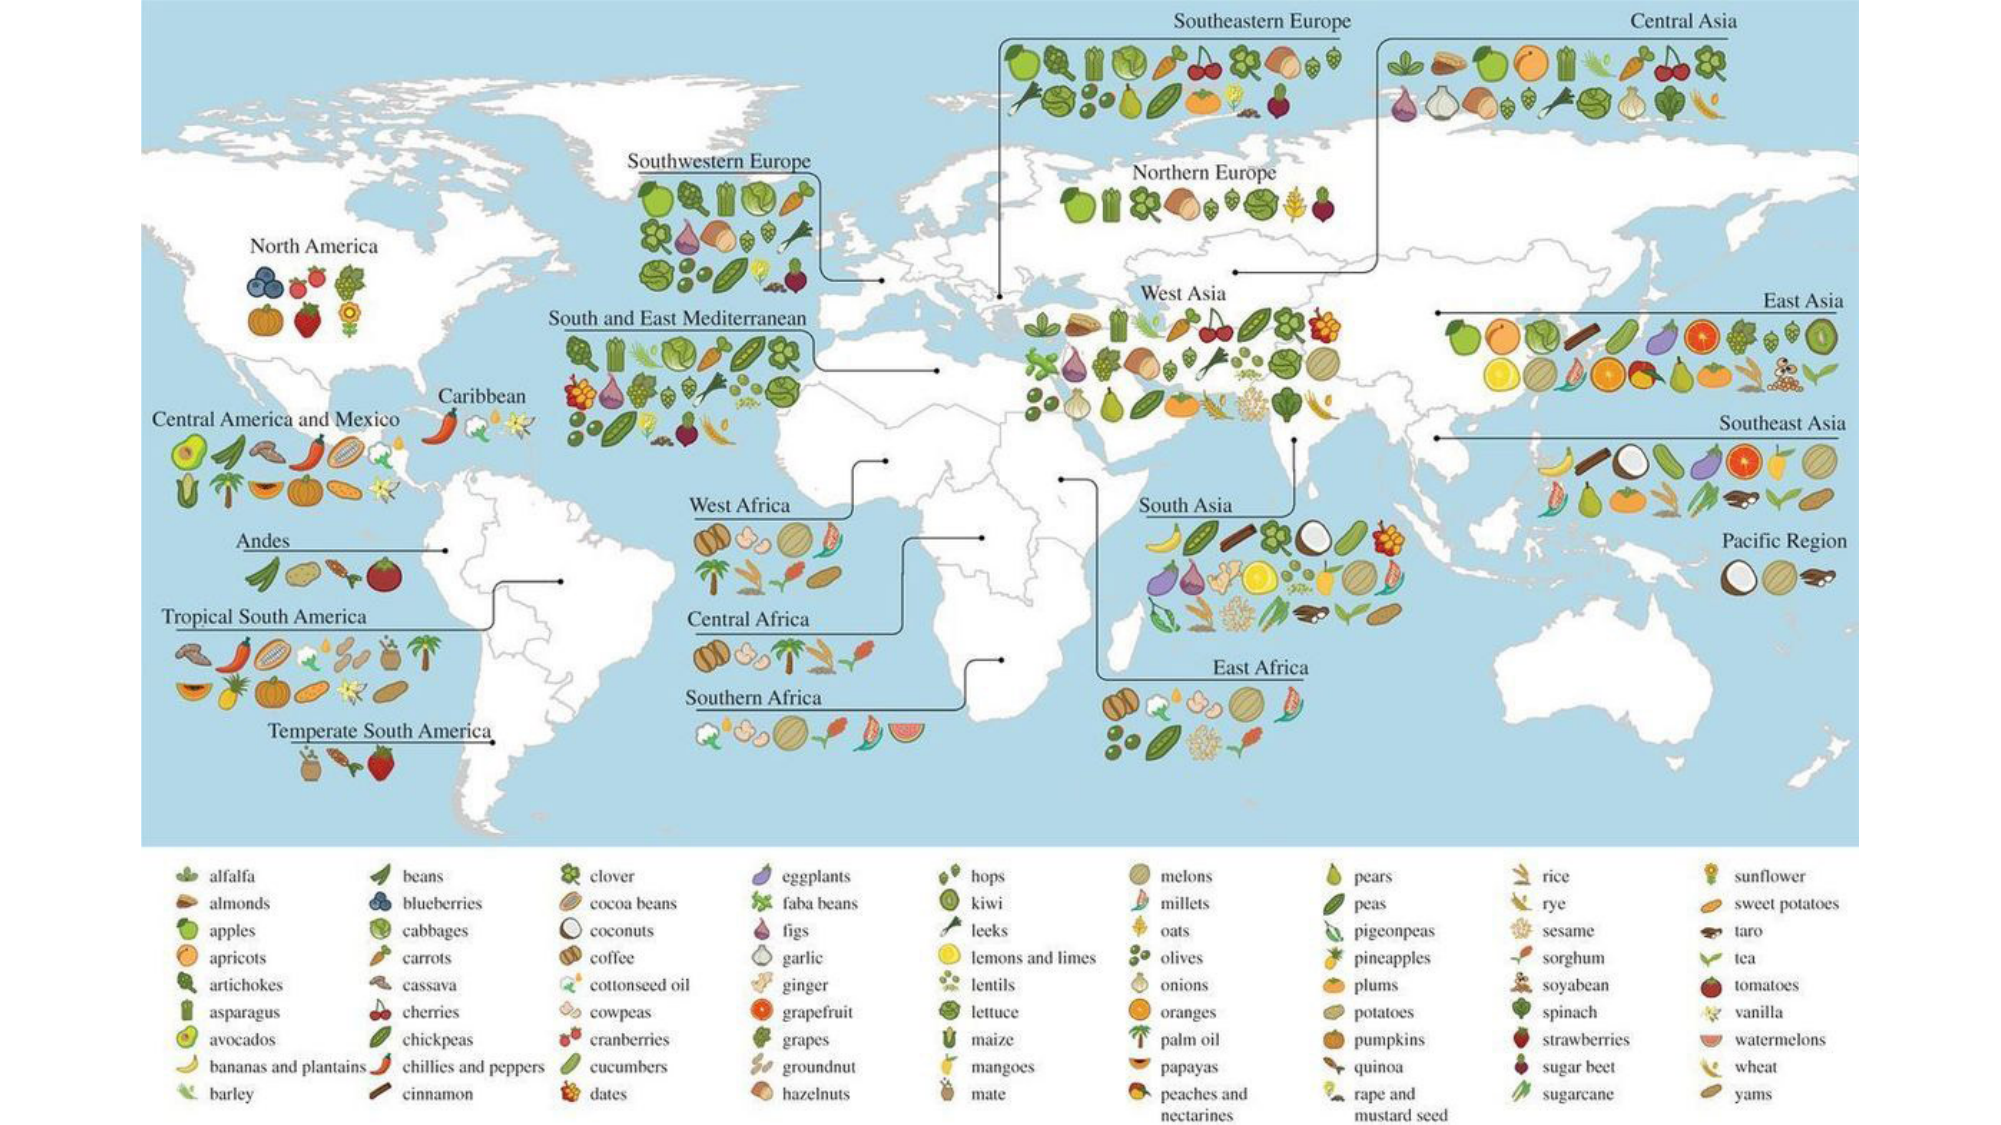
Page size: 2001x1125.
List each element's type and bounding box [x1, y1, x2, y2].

picture [141, 0, 1859, 1125]
